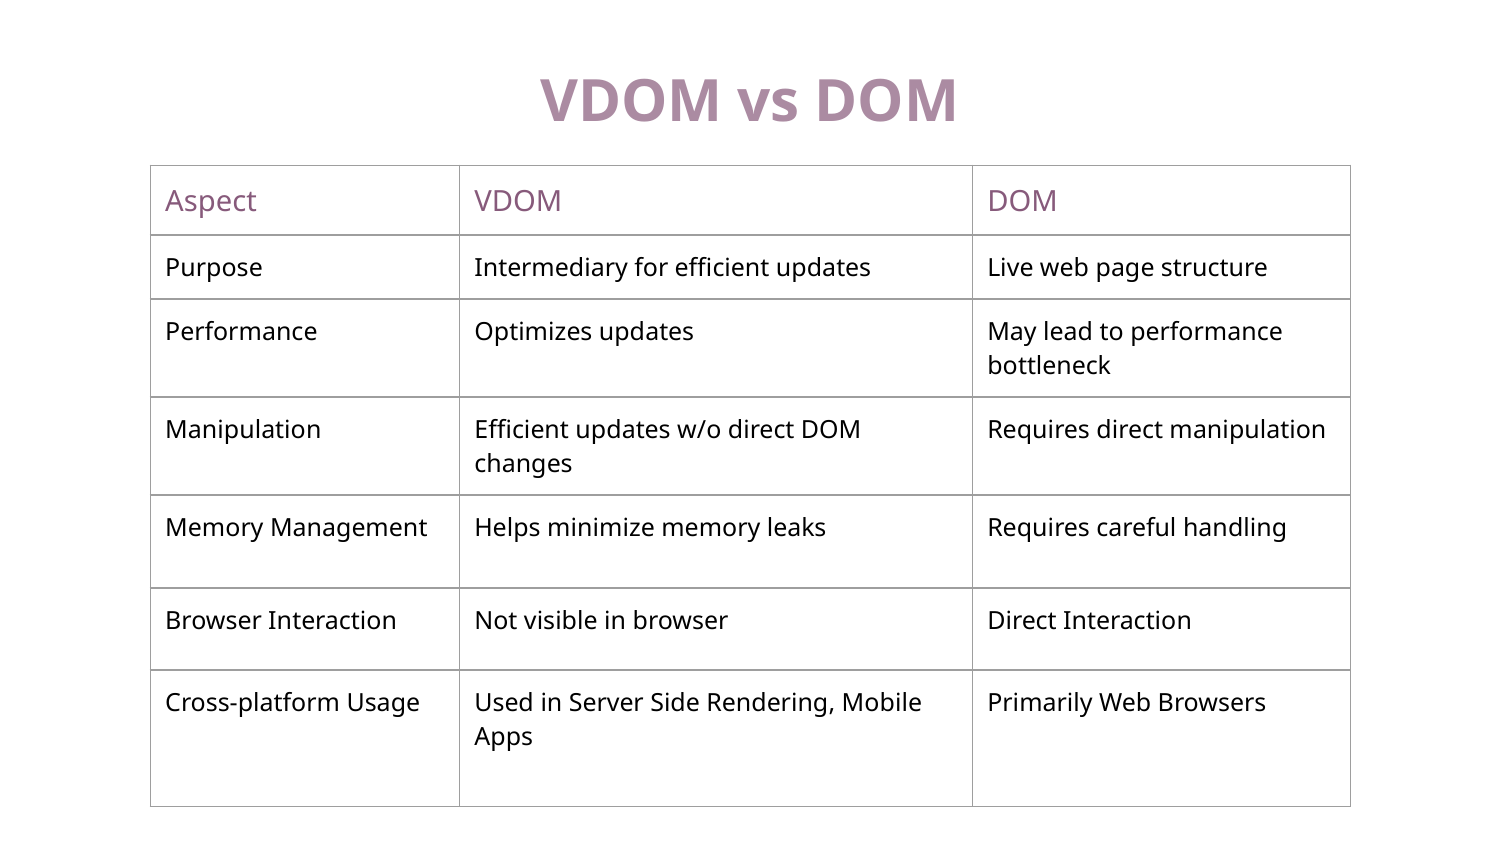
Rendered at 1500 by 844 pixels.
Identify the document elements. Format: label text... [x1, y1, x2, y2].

table_cell Efficient updates w/o direct DOM changes [460, 398, 972, 494]
table_cell May lead to performance bottleneck [973, 300, 1350, 396]
table_cell Primarily Web Browsers [973, 671, 1350, 806]
table_cell Intermediary for efficient updates [460, 236, 972, 298]
table_cell Direct Interaction [973, 589, 1350, 669]
table_cell Memory Management [151, 496, 459, 587]
table_cell Browser Interaction [151, 589, 459, 669]
table_cell Requires careful handling [973, 496, 1350, 587]
table_header DOM [973, 166, 1350, 234]
table_cell Used in Server Side Rendering, Mobile Apps [460, 671, 972, 806]
table_header VDOM [460, 166, 972, 234]
table_cell Optimizes updates [460, 300, 972, 396]
table_cell Manipulation [151, 398, 459, 494]
table_cell Requires direct manipulation [973, 398, 1350, 494]
table_cell Purpose [151, 236, 459, 298]
table_cell Cross-platform Usage [151, 671, 459, 806]
table_cell Live web page structure [973, 236, 1350, 298]
table_cell Helps minimize memory leaks [460, 496, 972, 587]
table_header Aspect [151, 166, 459, 234]
table_cell Not visible in browser [460, 589, 972, 669]
title VDOM vs DOM [51, 48, 1449, 142]
table_cell Performance [151, 300, 459, 396]
